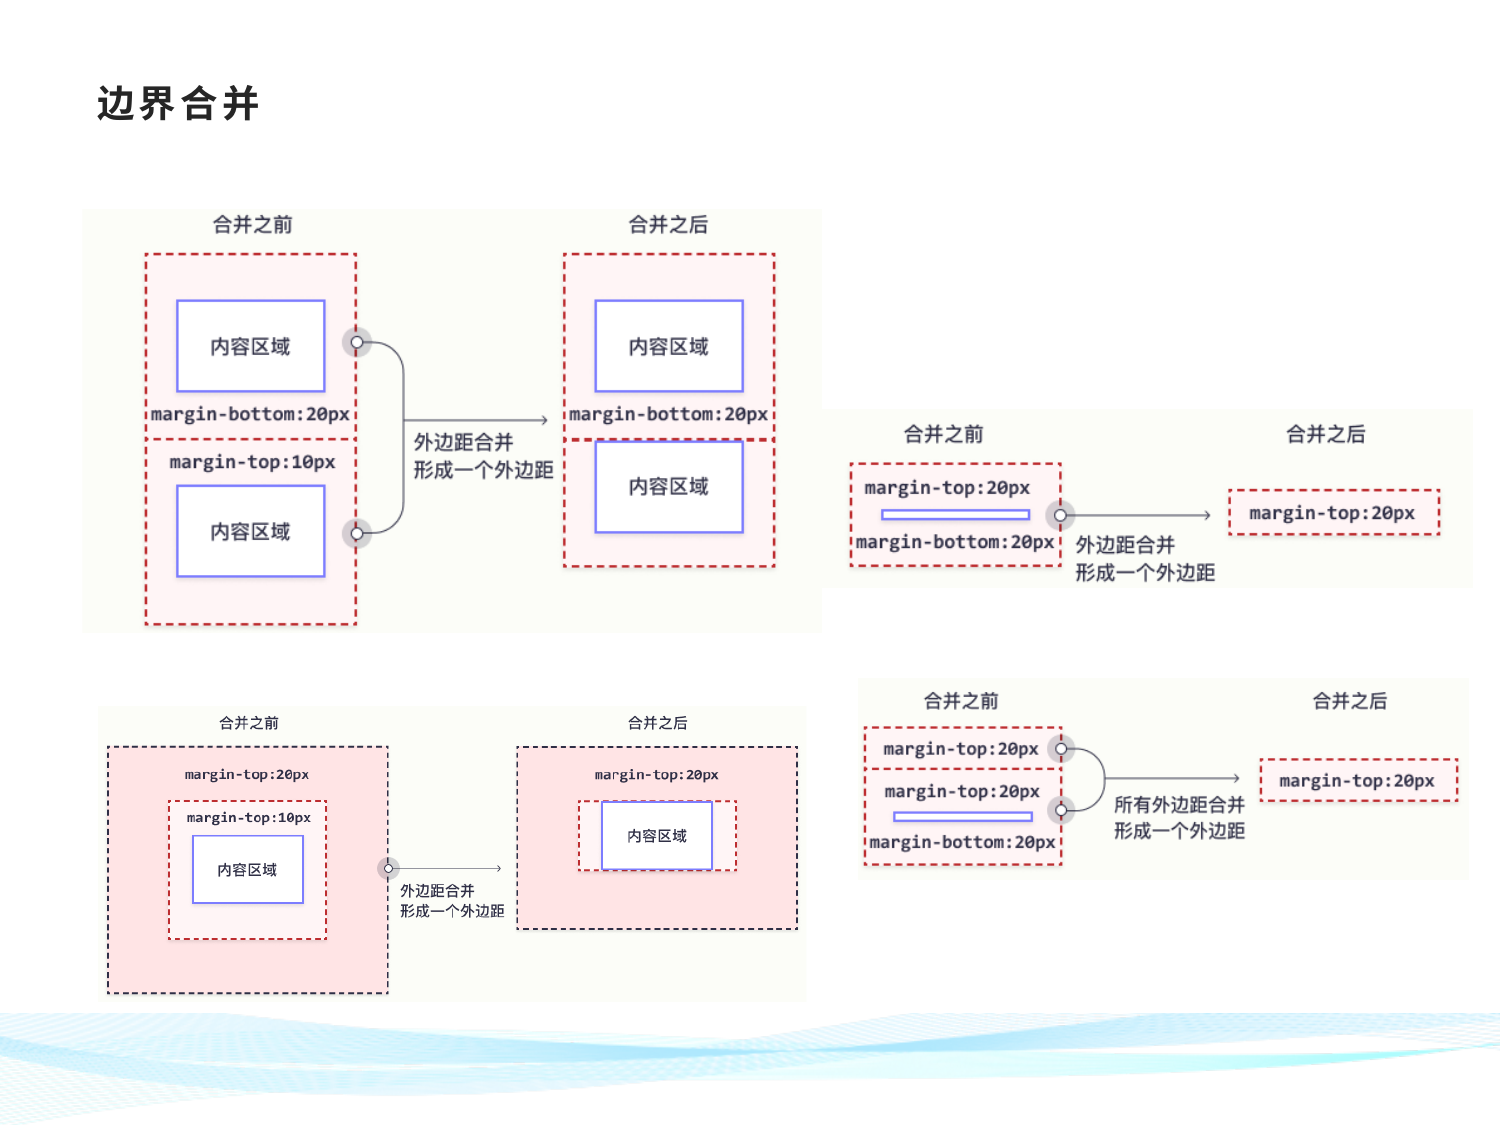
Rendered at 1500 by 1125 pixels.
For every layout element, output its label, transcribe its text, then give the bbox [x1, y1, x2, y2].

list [97, 706, 807, 1002]
picture [0, 1013, 1500, 1125]
picture [82, 209, 1473, 633]
title 边界合并 [82, 72, 1418, 146]
picture [858, 678, 1469, 880]
